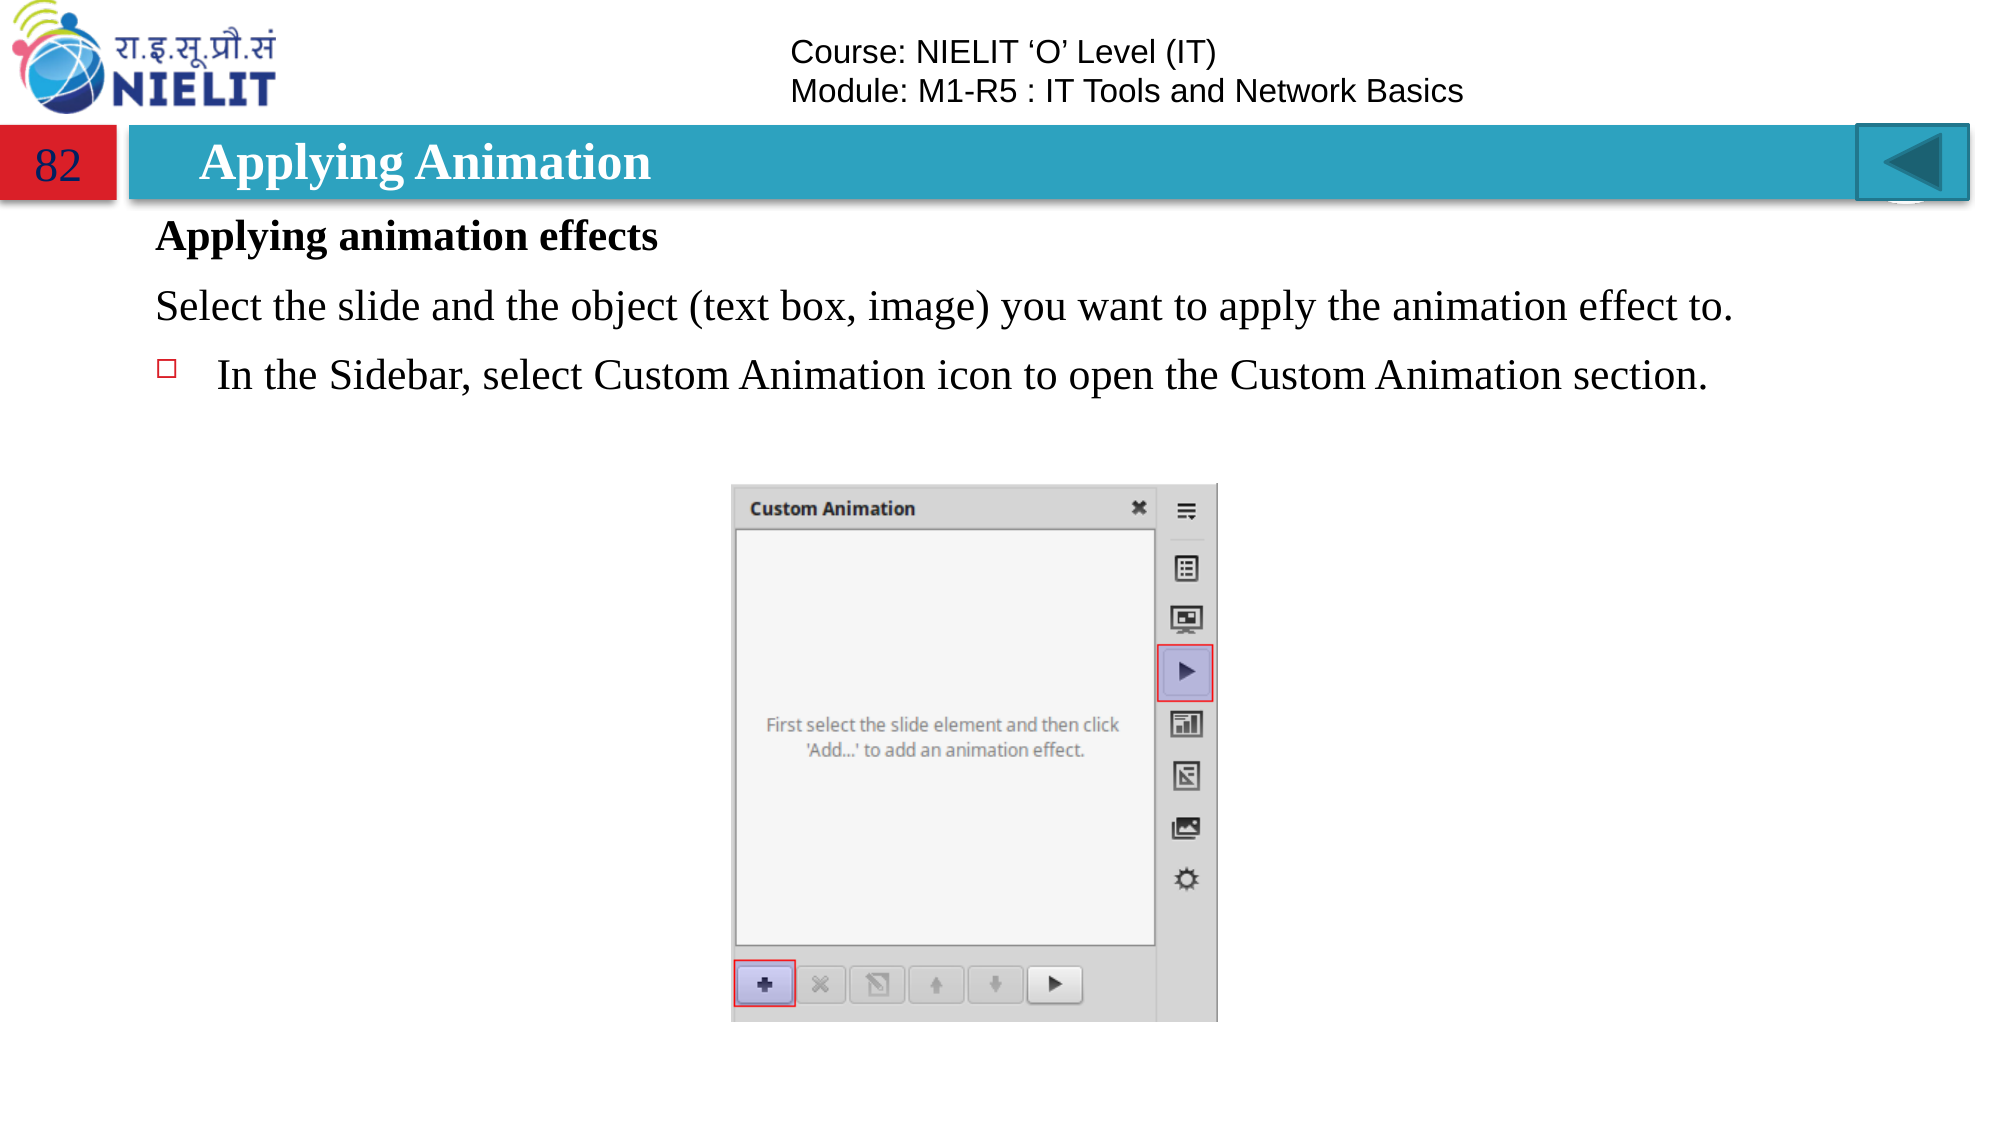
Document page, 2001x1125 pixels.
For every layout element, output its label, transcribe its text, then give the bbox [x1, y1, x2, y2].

slide_number 82 [0, 125, 117, 200]
picture [307, 10, 1891, 121]
picture [730, 482, 1219, 1022]
picture [12, 0, 276, 114]
title Applying Animation [181, 125, 1934, 200]
list Applying animation effects Select the slide and the object (text box, image) you want to apply the animation effect to. In the Sidebar, select Custom Animation icon to open the Custom Animation section. [137, 198, 1863, 1001]
